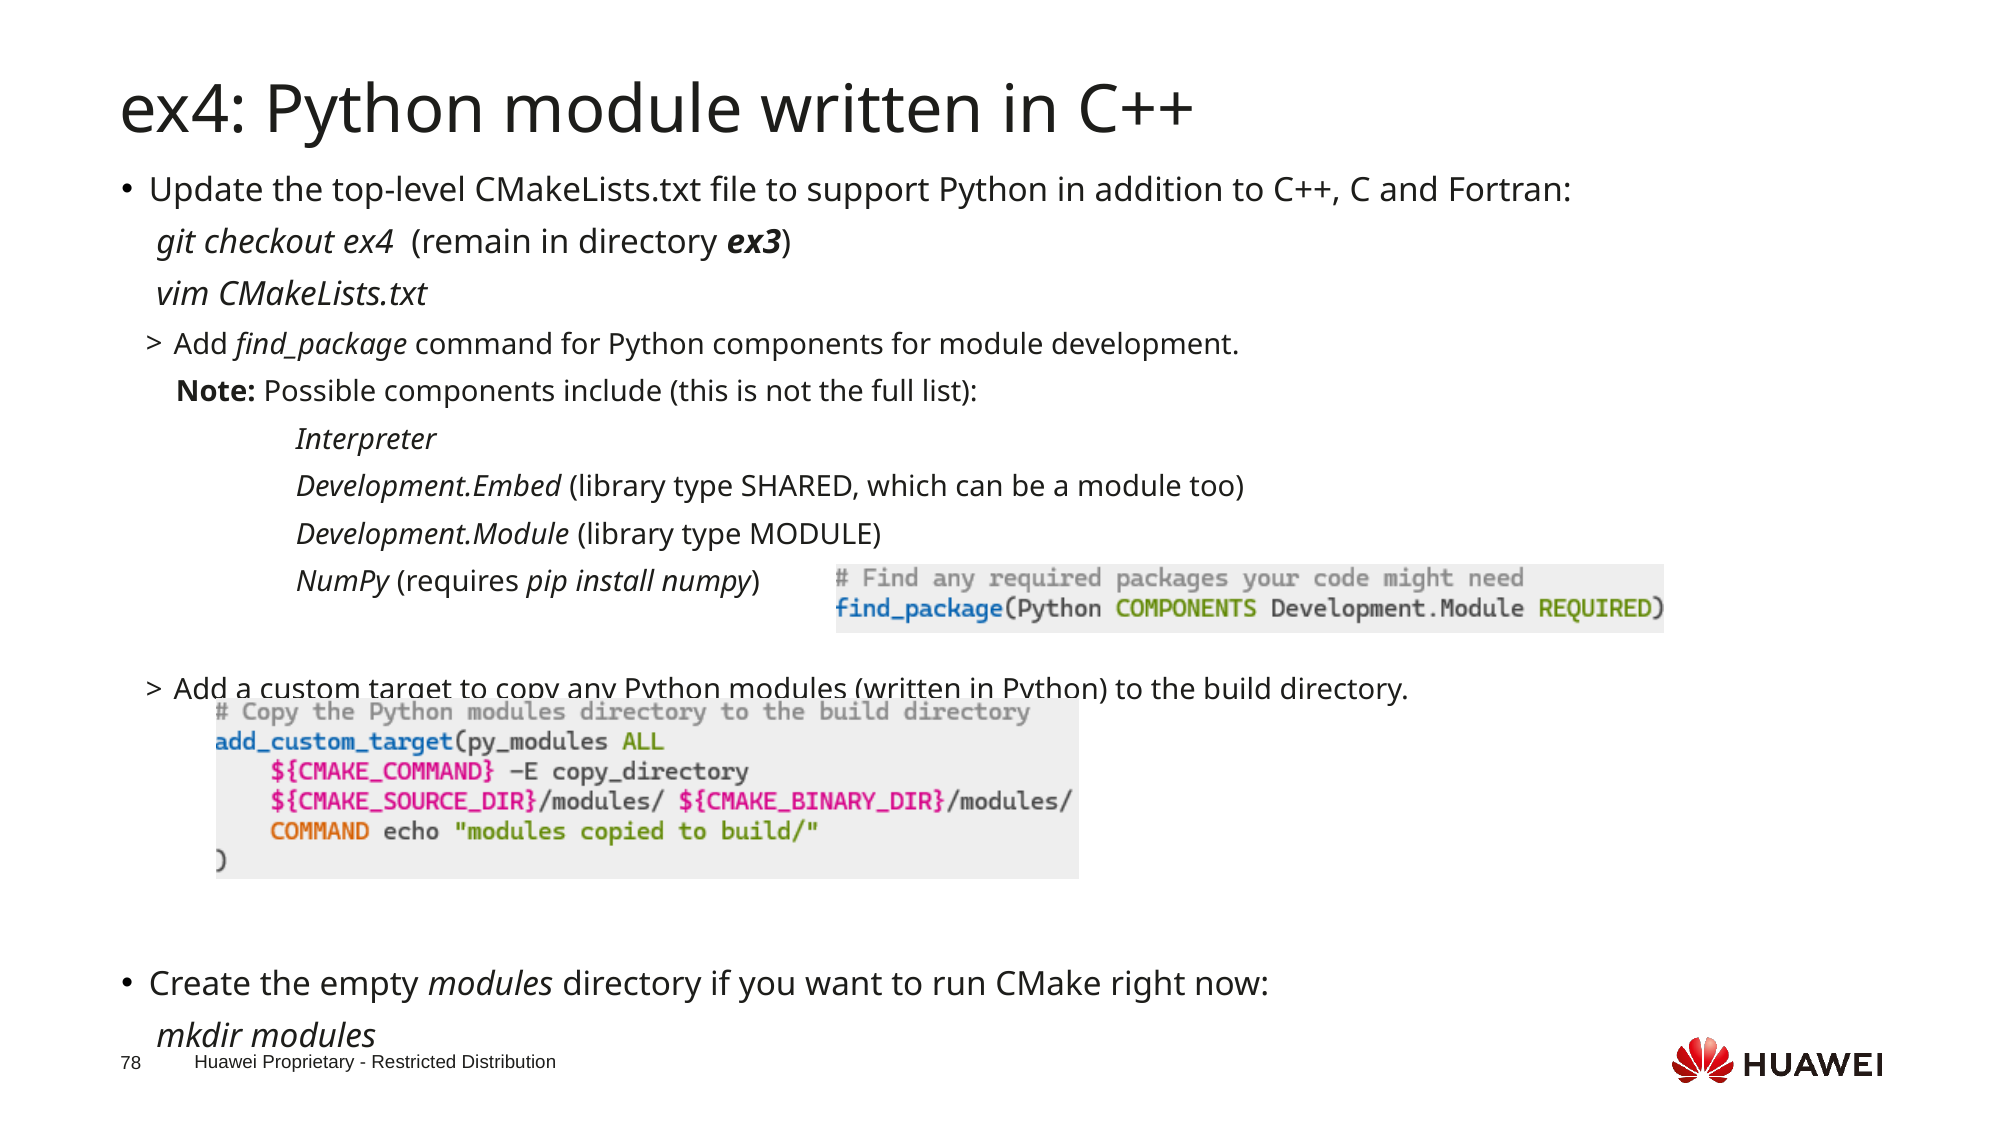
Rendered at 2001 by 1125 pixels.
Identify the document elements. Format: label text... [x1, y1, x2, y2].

picture [836, 564, 1664, 633]
subtitle ex4: Python module written in C++ [119, 74, 1882, 168]
picture [1672, 1037, 1882, 1083]
picture [215, 698, 1079, 879]
list Update the top-level CMakeLists.txt file to support Python in addition to C++, C and Fortran: git checkout ex4 (remain in directory ex3) vim CMakeLists.txt Add find_package command for Python components for module development. Note: Possible components include (this is not the full list): Interpreter Development.Embed (library type SHARED, which can be a module too) Development.Module (library type MODULE) NumPy (requires pip install numpy) Add a custom target to copy any Python modules (written in Python) to the build directory. Create the empty modules directory if you want to run CMake right now: mkdir modules [119, 167, 1777, 996]
